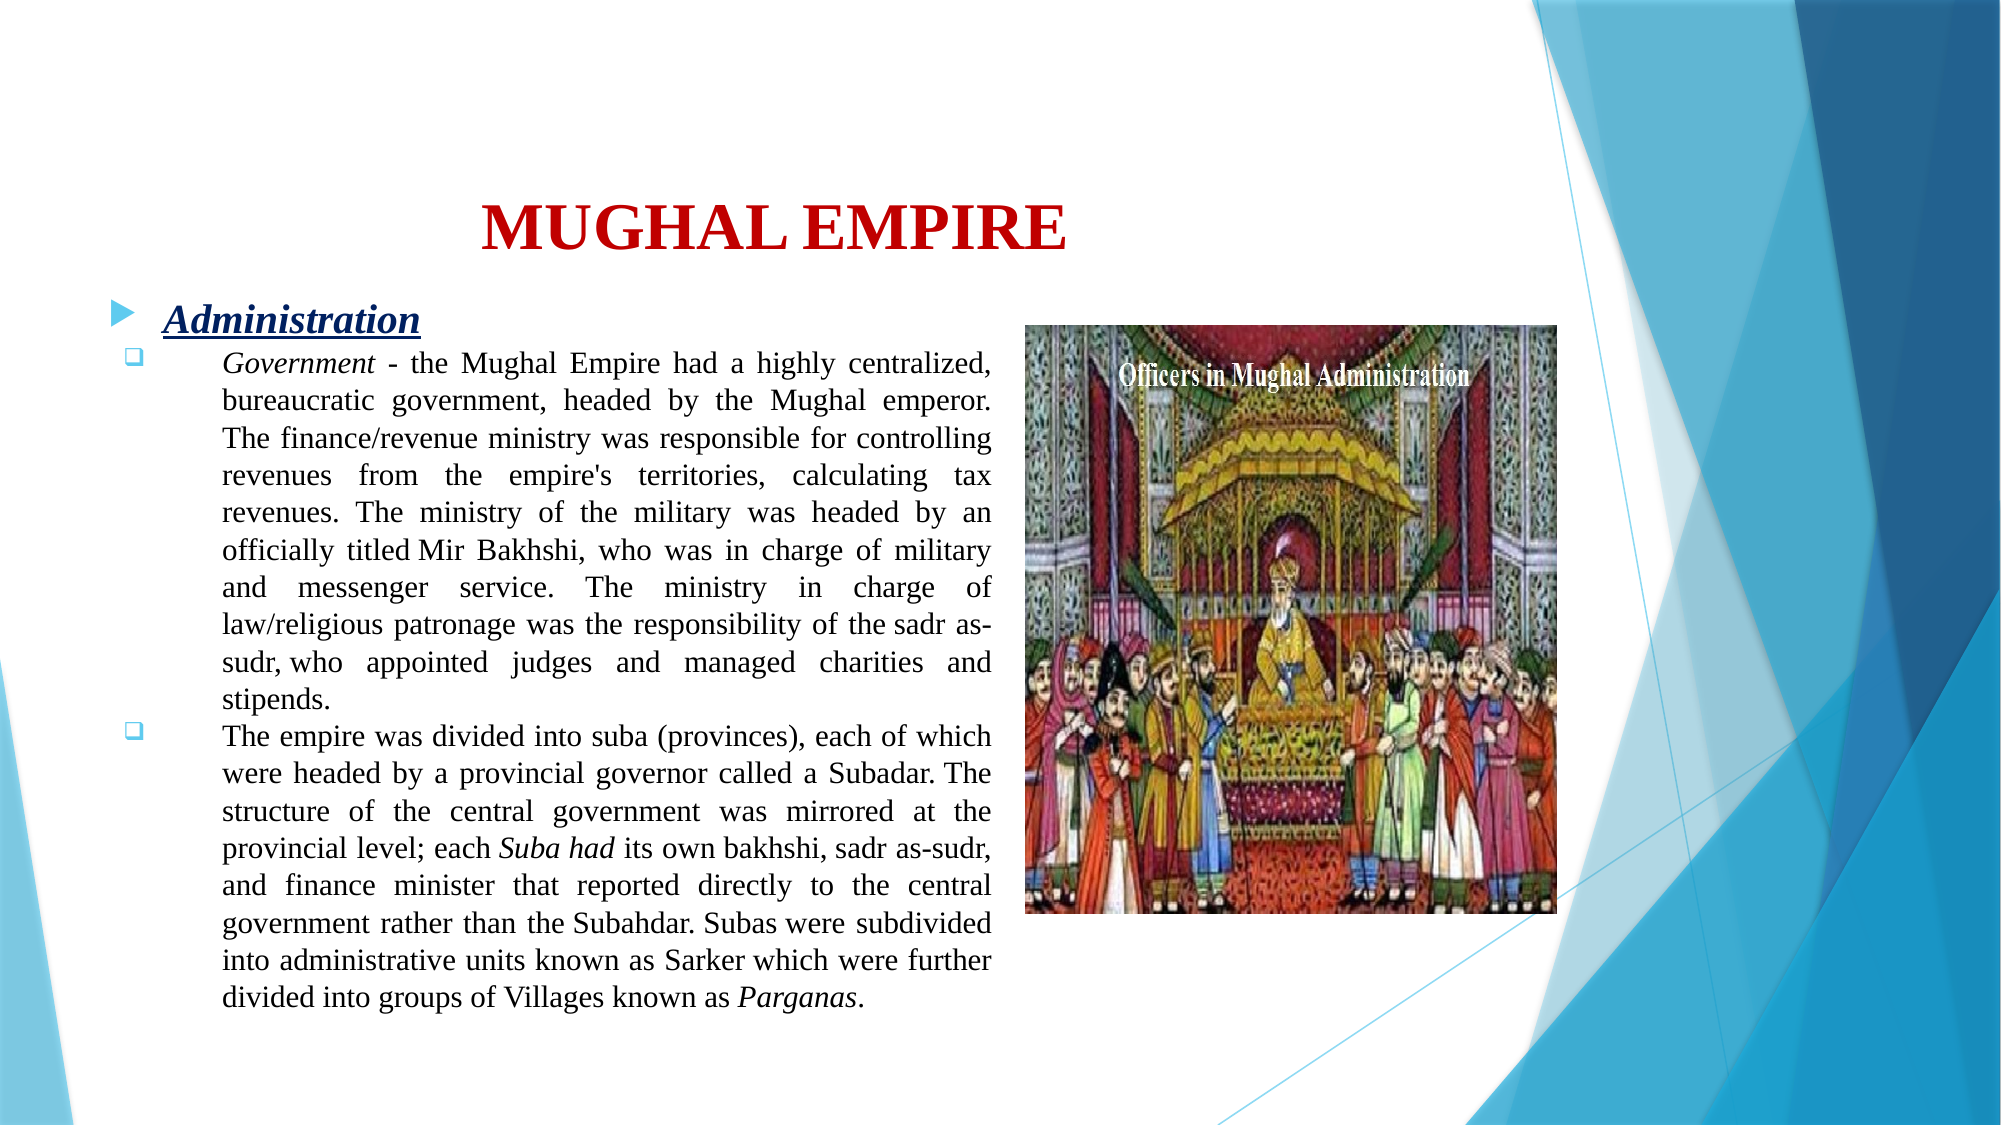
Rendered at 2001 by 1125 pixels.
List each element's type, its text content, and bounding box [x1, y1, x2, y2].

title MUGHAL EMPIRE [93, 174, 1459, 285]
picture [1025, 325, 1558, 915]
list Administration Government - the Mughal Empire had a highly centralized, bureaucratic government, headed by the Mughal emperor. The finance/revenue ministry was responsible for controlling revenues from the empire's territories, calculating tax revenues. The ministry of the military was headed by an officially titled Mir Bakhshi, who was in charge of military and messenger service. The ministry in charge of law/religious patronage was the responsibility of the sadr as-sudr, who appointed judges and managed charities and stipends. The empire was divided into suba (provinces), each of which were headed by a provincial governor called a Subadar. The structure of the central government was mirrored at the provincial level; each Suba had its own bakhshi, sadr as-sudr, and finance minister that reported directly to the central government rather than the Subahdar. Subas were subdivided into administrative units known as Sarker which were further divided into groups of Villages known as Parganas. [93, 285, 1007, 1051]
